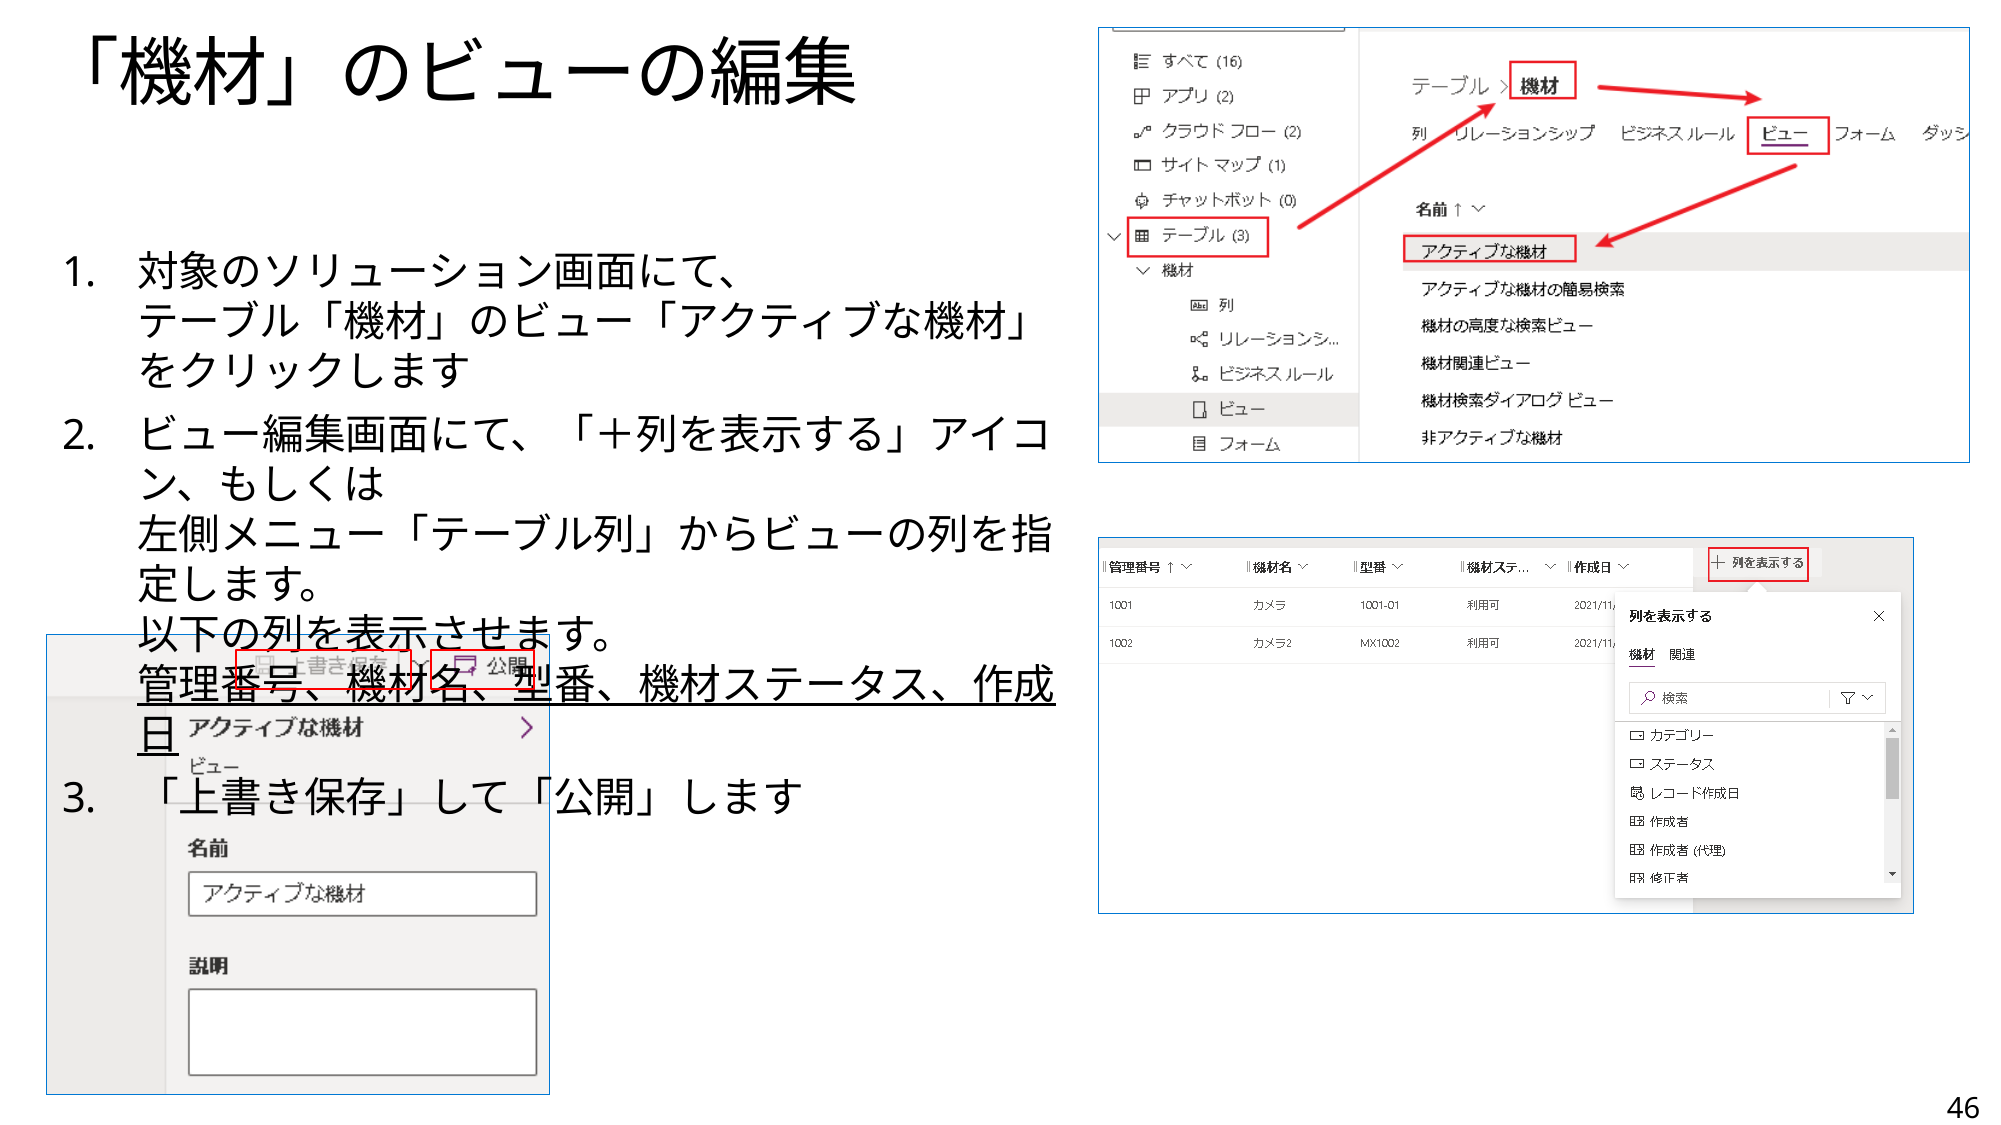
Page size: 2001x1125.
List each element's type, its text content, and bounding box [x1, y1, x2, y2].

text_box 対象のソリューション画面にて、 テーブル「機材」のビュー「アクティブな機材」をクリックします ビュー編集画面にて、「＋列を表示する」アイコン、もしくは 左側メニュー「テーブル列」からビューの列を指定します。 以下の列を表示させます。 管理番号、機材名、型番、機材ステータス、作成日 「上書き保存」して「公開」します [62, 245, 1068, 821]
title 「機材」のビューの編集 [44, 24, 915, 116]
picture [1098, 27, 1970, 463]
picture [1098, 537, 1914, 915]
picture [46, 633, 550, 1096]
